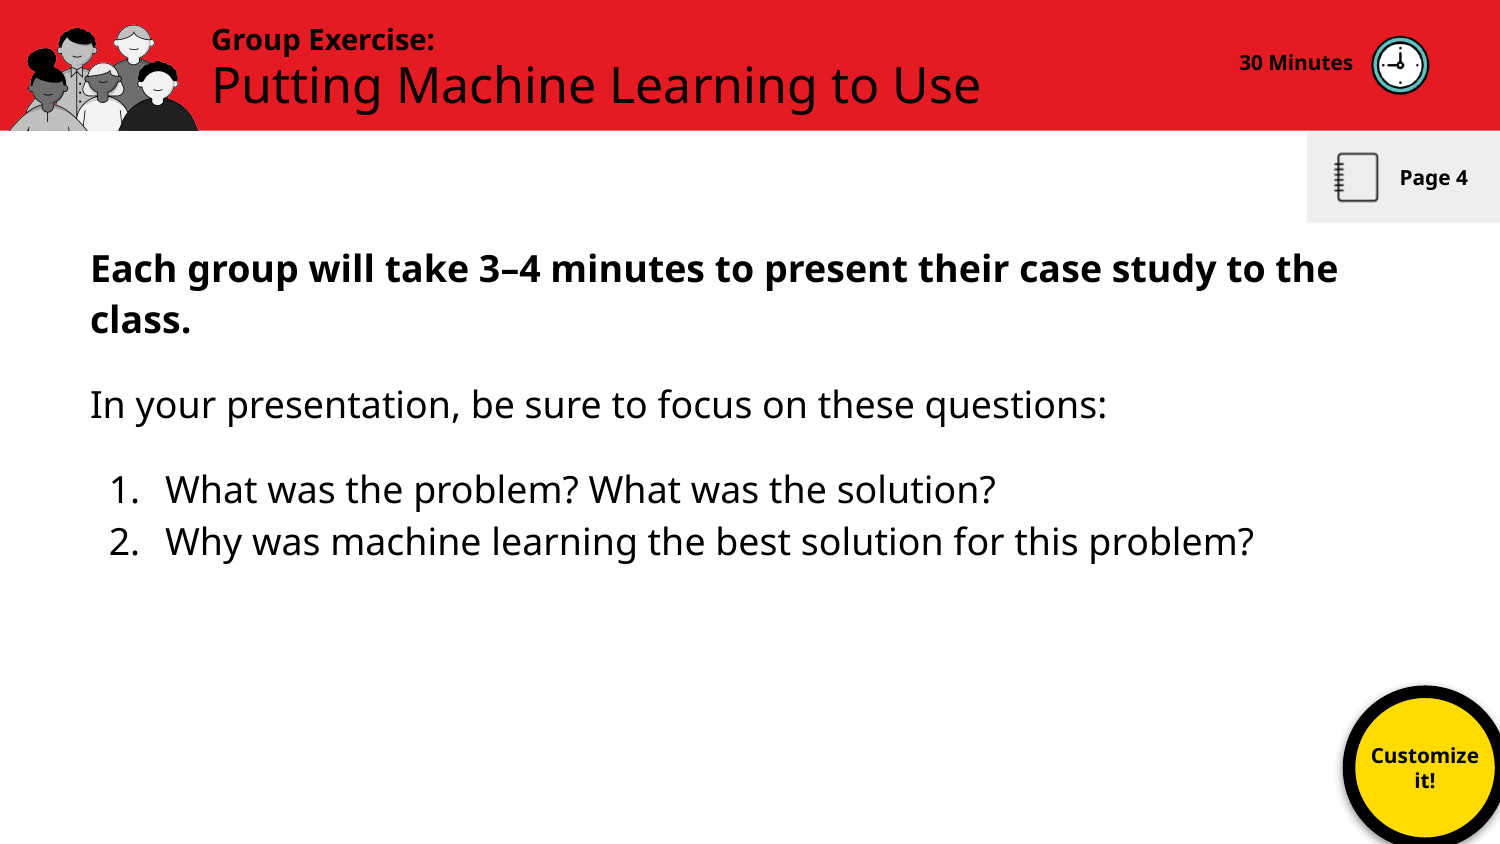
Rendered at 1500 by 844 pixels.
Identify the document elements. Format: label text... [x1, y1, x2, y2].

picture [8, 22, 199, 131]
picture [1368, 32, 1433, 98]
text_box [1342, 691, 1500, 844]
list Each group will take 3–4 minutes to present their case study to the class. In your presentation, be sure to focus on these questions: What was the problem? What was the solution? Why was machine learning the best solution for this problem? [75, 222, 1425, 728]
picture [1329, 150, 1385, 205]
subtitle 30 Minutes [1148, 34, 1369, 89]
title Putting Machine Learning to Use [196, 38, 1018, 115]
text_box [1306, 131, 1500, 223]
text_box Page 4 [1384, 133, 1500, 221]
